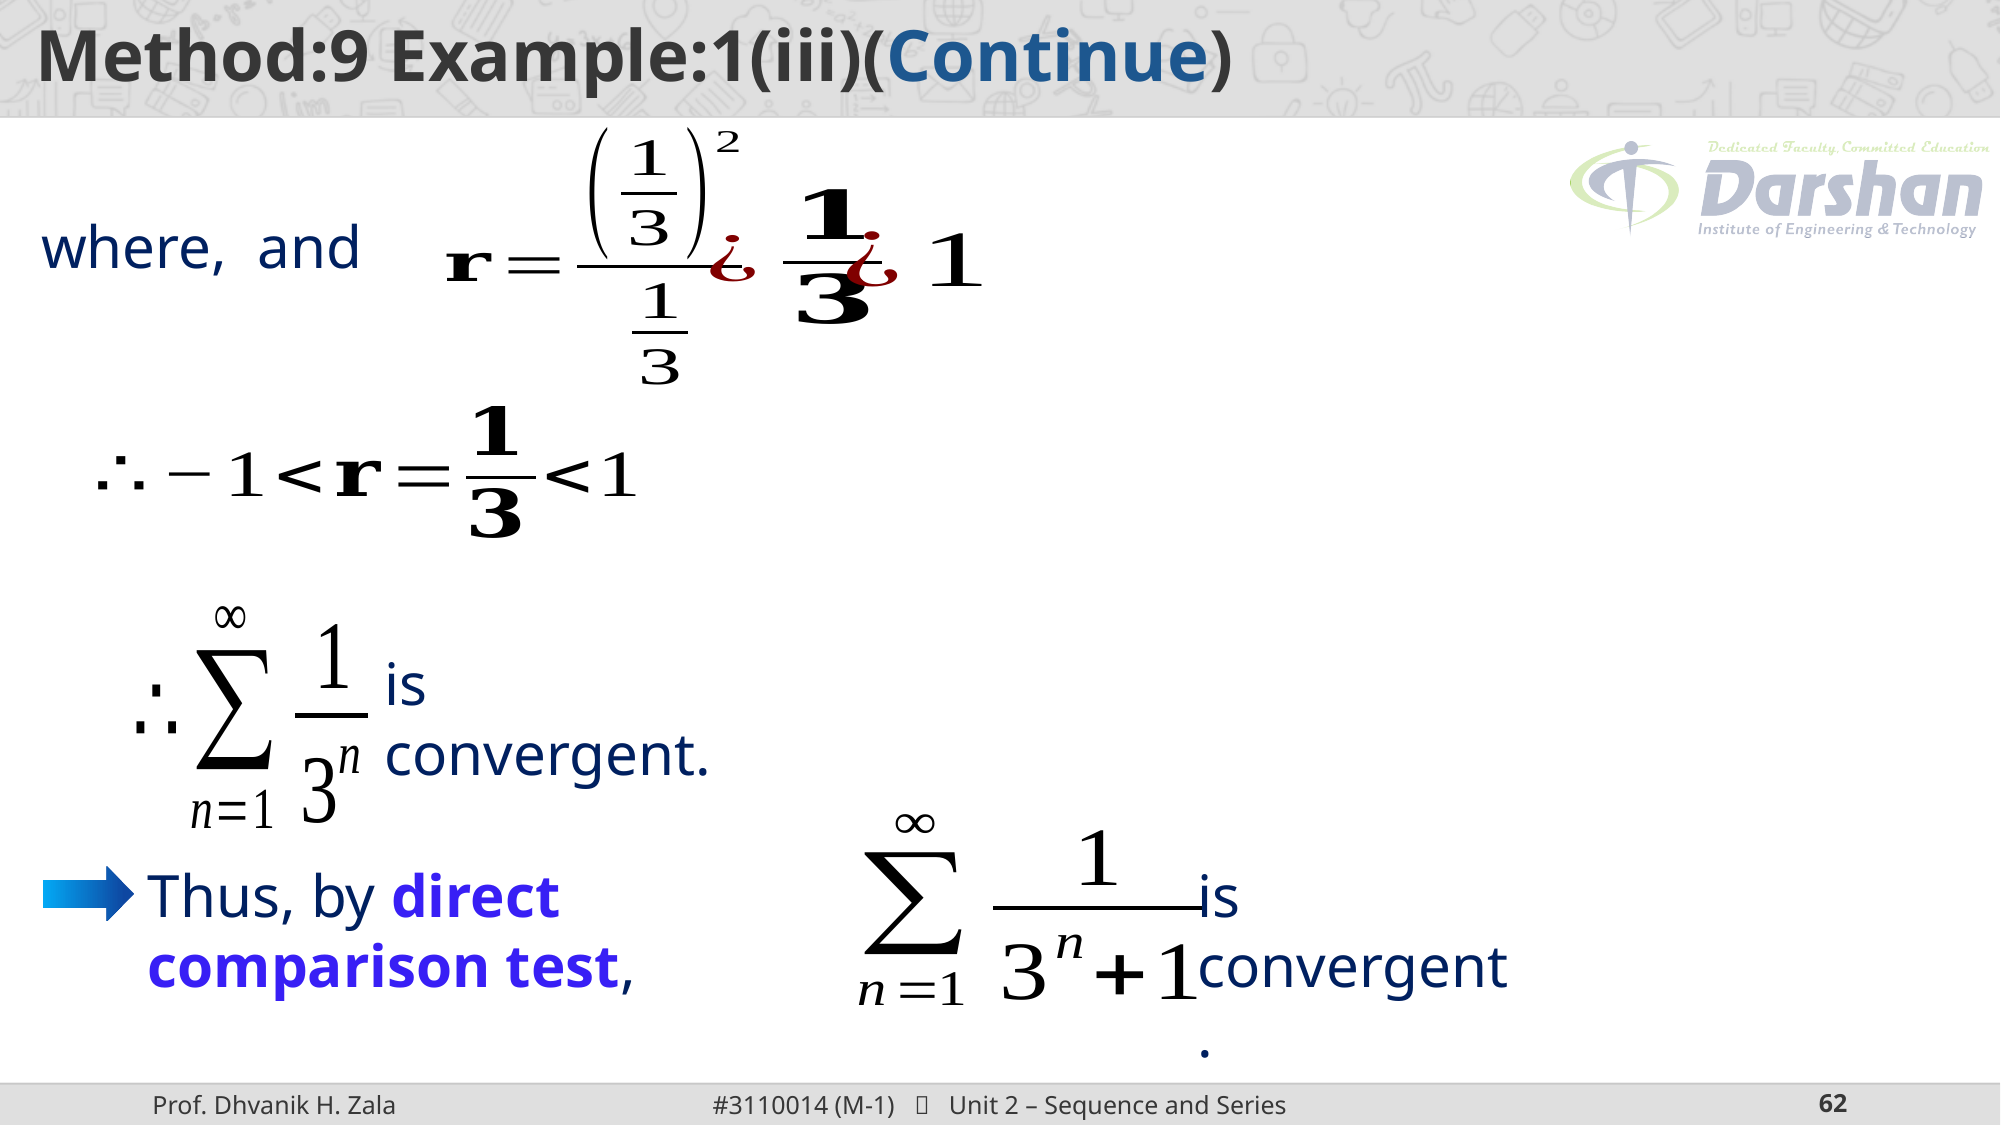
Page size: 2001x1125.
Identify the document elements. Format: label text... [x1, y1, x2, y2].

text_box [856, 792, 1538, 1019]
text_box [42, 866, 135, 922]
text_box Therefore, by limit comparison test both the series are convergent or divergent [1570, 141, 1990, 238]
text_box Thus, by direct comparison test, [132, 851, 856, 937]
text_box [132, 579, 742, 844]
